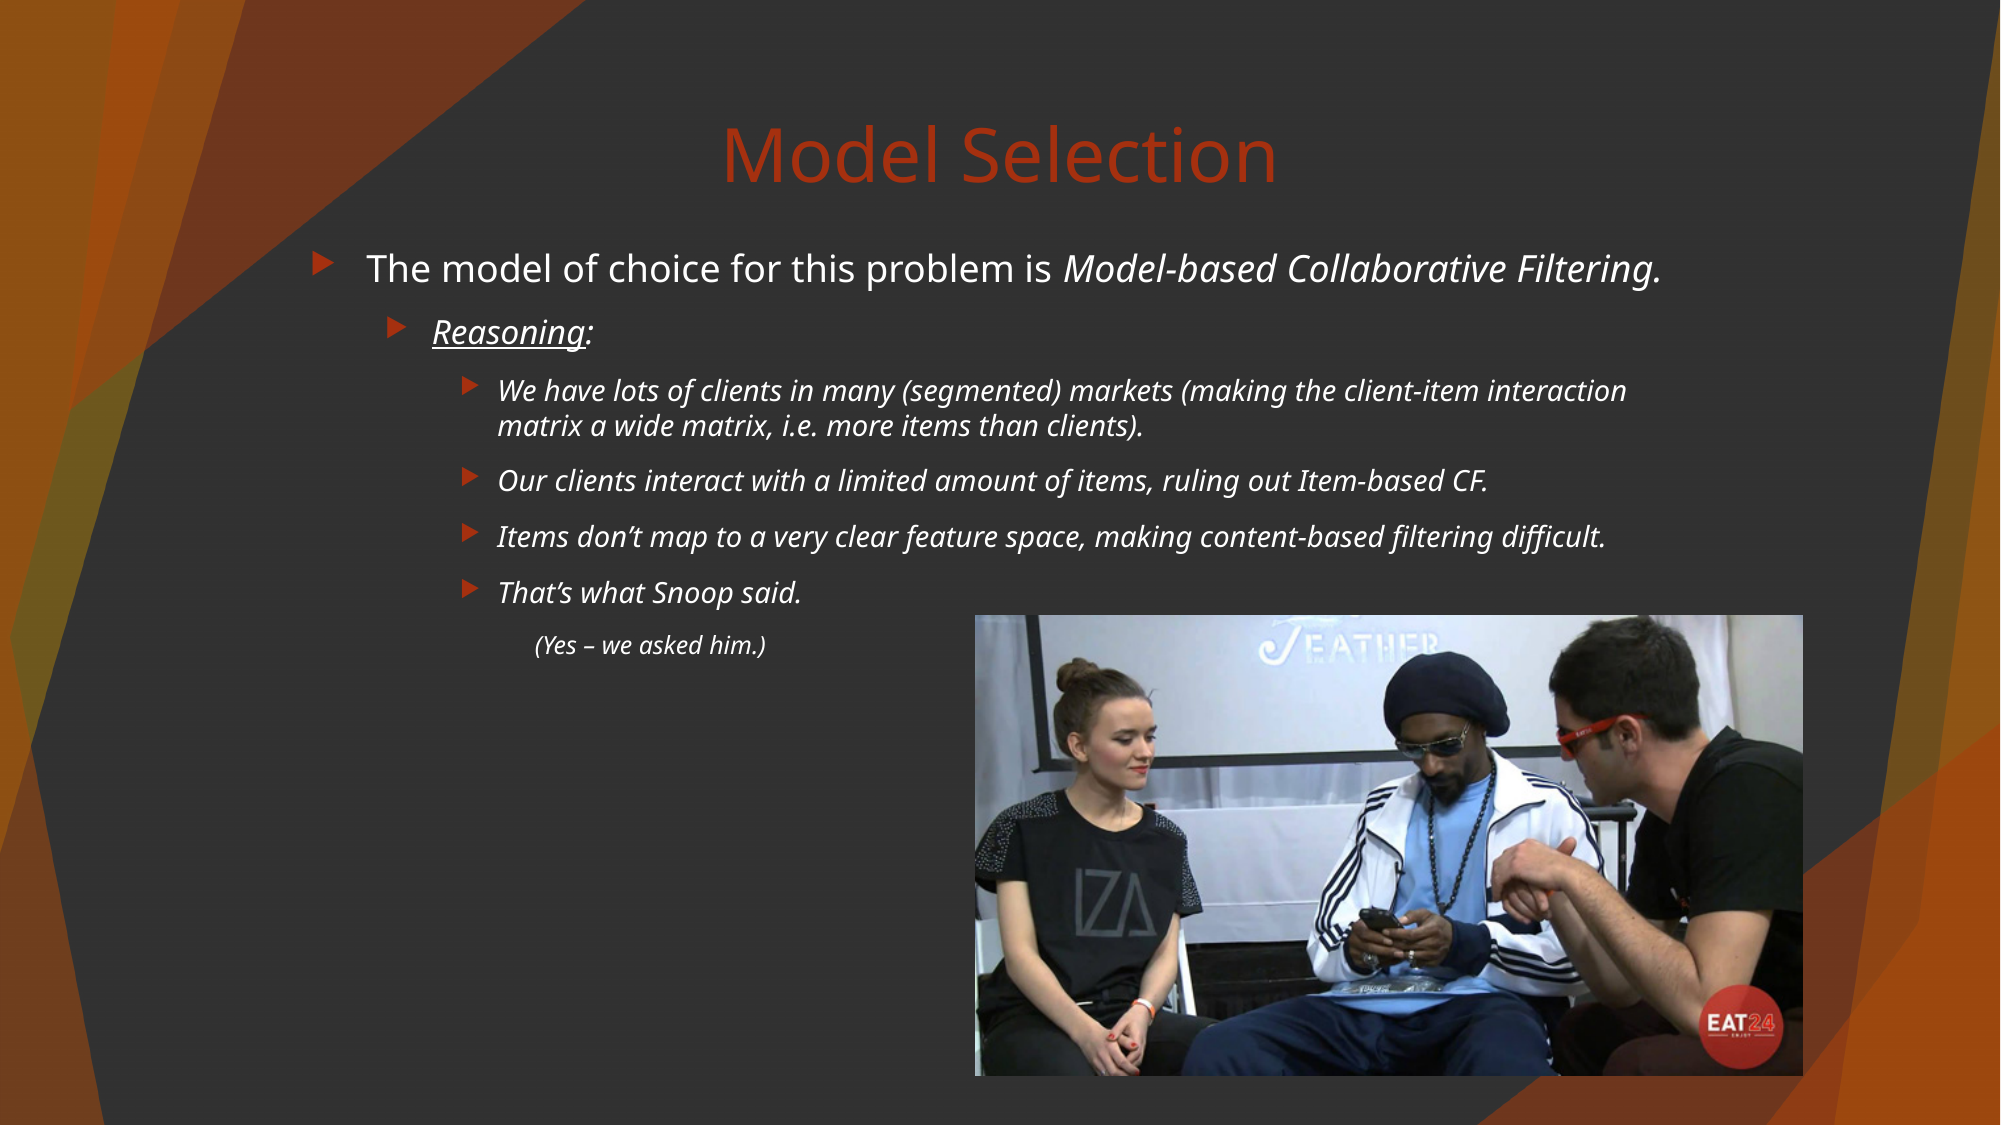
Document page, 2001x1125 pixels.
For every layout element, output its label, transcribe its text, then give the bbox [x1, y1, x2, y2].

picture [0, 0, 2001, 1125]
list The model of choice for this problem is Model-based Collaborative Filtering. Reasoning: We have lots of clients in many (segmented) markets (making the client-item interaction matrix a wide matrix, i.e. more items than clients). Our clients interact with a limited amount of items, ruling out Item-based CF. Items don’t map to a very clear feature space, making content-based filtering difficult. That’s what Snoop said. (Yes – we asked him.) [294, 237, 1706, 875]
title Model Selection [294, 99, 1706, 237]
